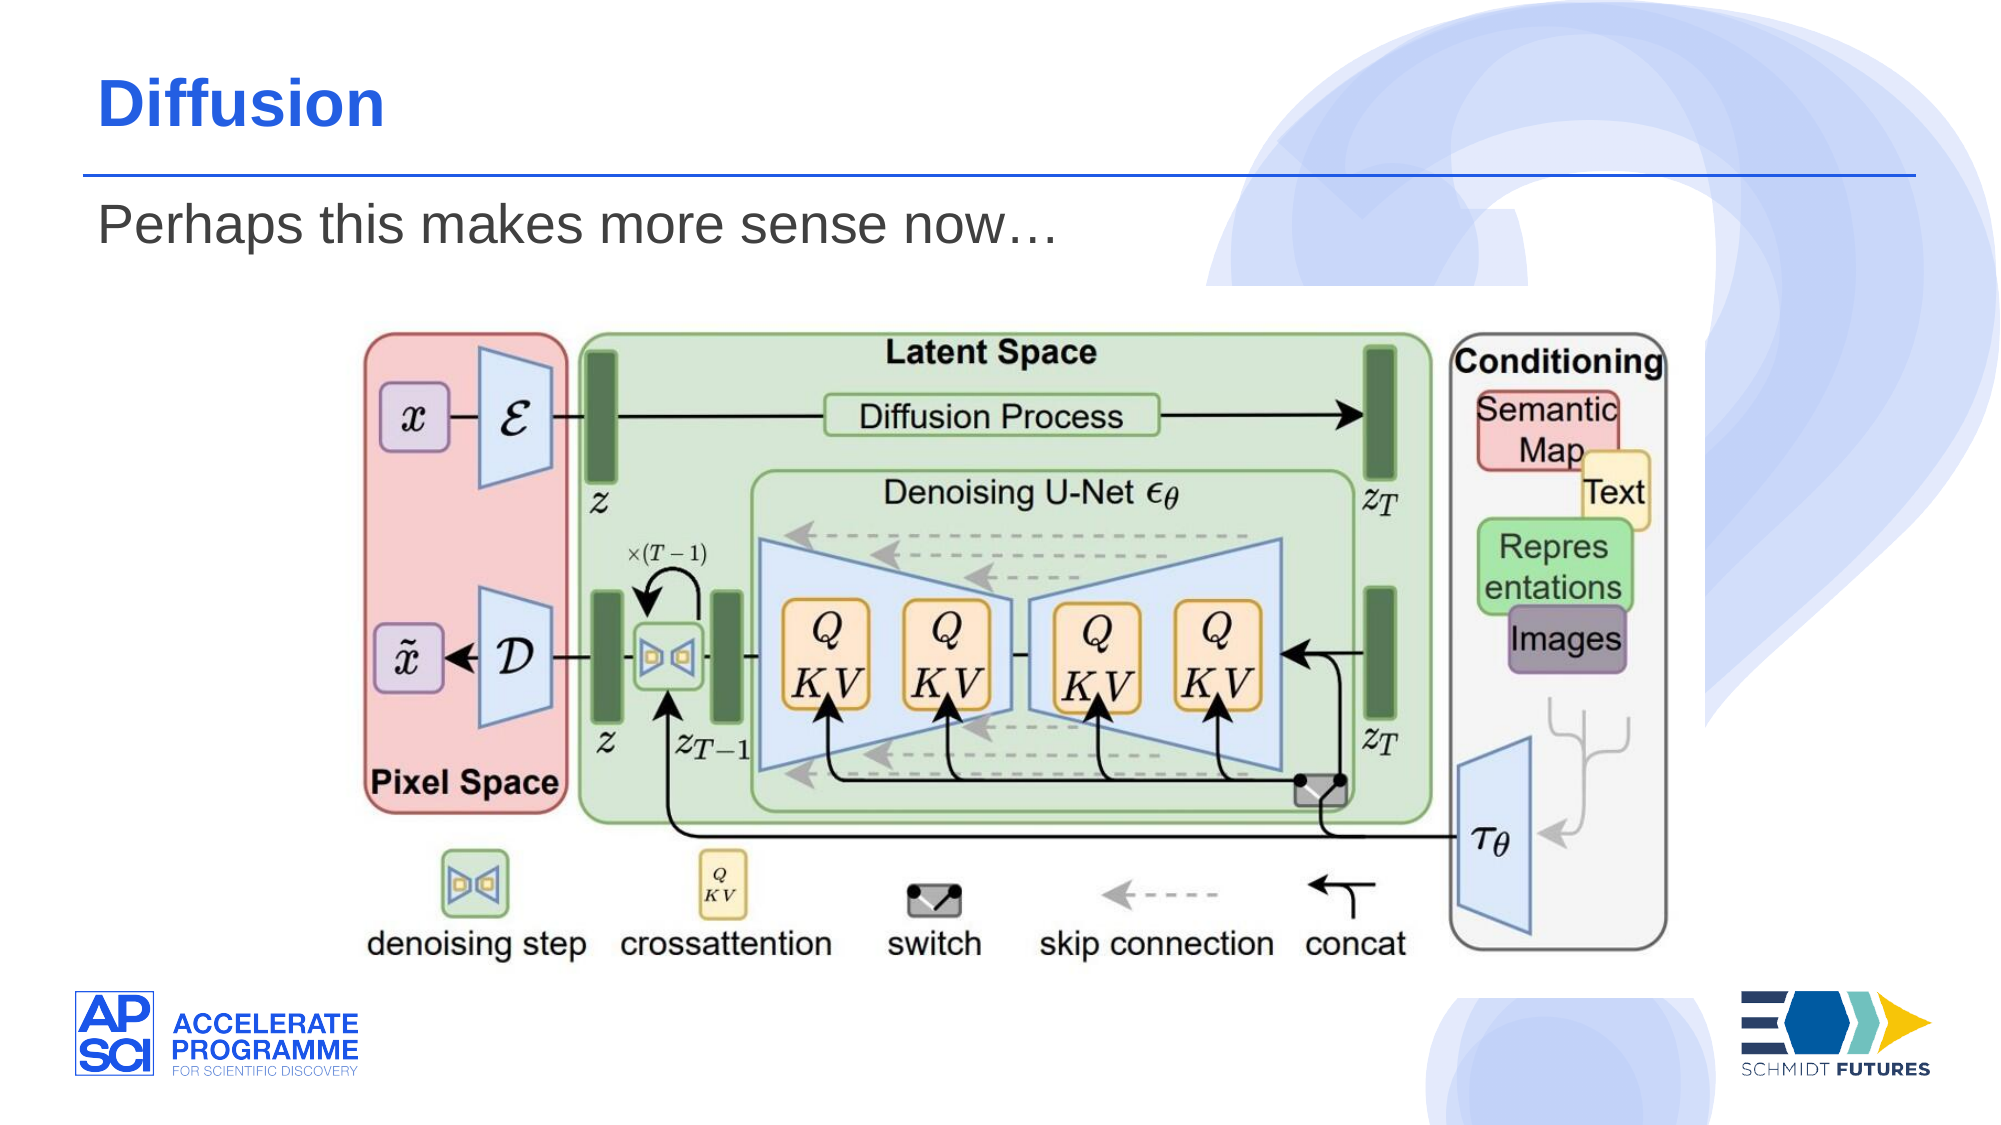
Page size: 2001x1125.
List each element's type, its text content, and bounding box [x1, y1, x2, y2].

list Perhaps this makes more sense now… [82, 187, 1916, 287]
picture [75, 285, 1705, 1076]
list Diffusion [82, 61, 1916, 166]
picture [1741, 991, 1933, 1076]
